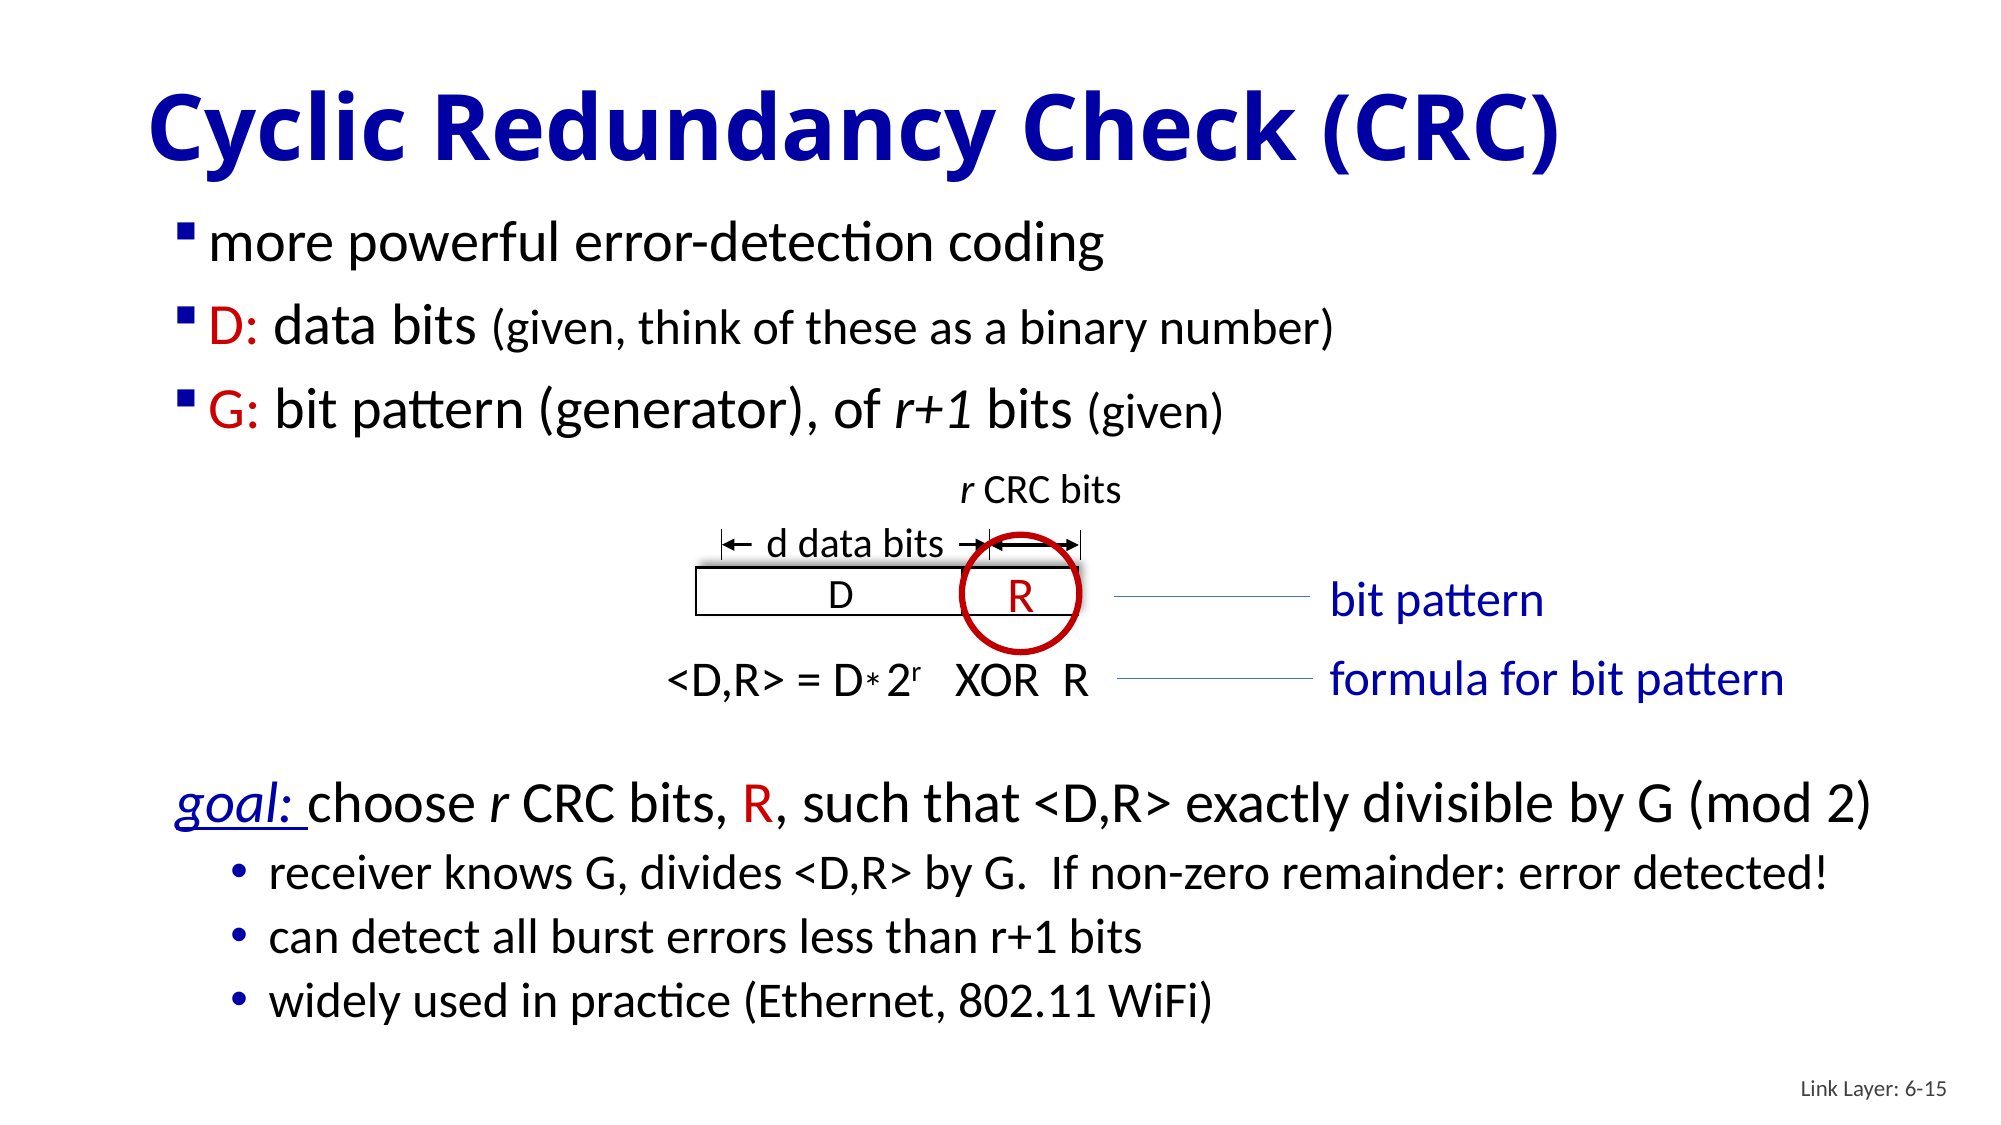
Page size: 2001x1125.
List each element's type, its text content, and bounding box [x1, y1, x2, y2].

text_box more powerful error-detection coding D: data bits (given, think of these as a binary number) G: bit pattern (generator), of r+1 bits (given) [136, 203, 1881, 455]
title Cyclic Redundancy Check (CRC) [131, 57, 1857, 205]
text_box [648, 454, 1803, 719]
text_box goal: choose r CRC bits, R, such that <D,R> exactly divisible by G (mod 2) receiver knows G, divides <D,R> by G. If non-zero remainder: error detected! can detect all burst errors less than r+1 bits widely used in practice (Ethernet, 802.11 WiFi) [139, 765, 1920, 1072]
slide_number Link Layer: 6-15 [1512, 1056, 1963, 1117]
